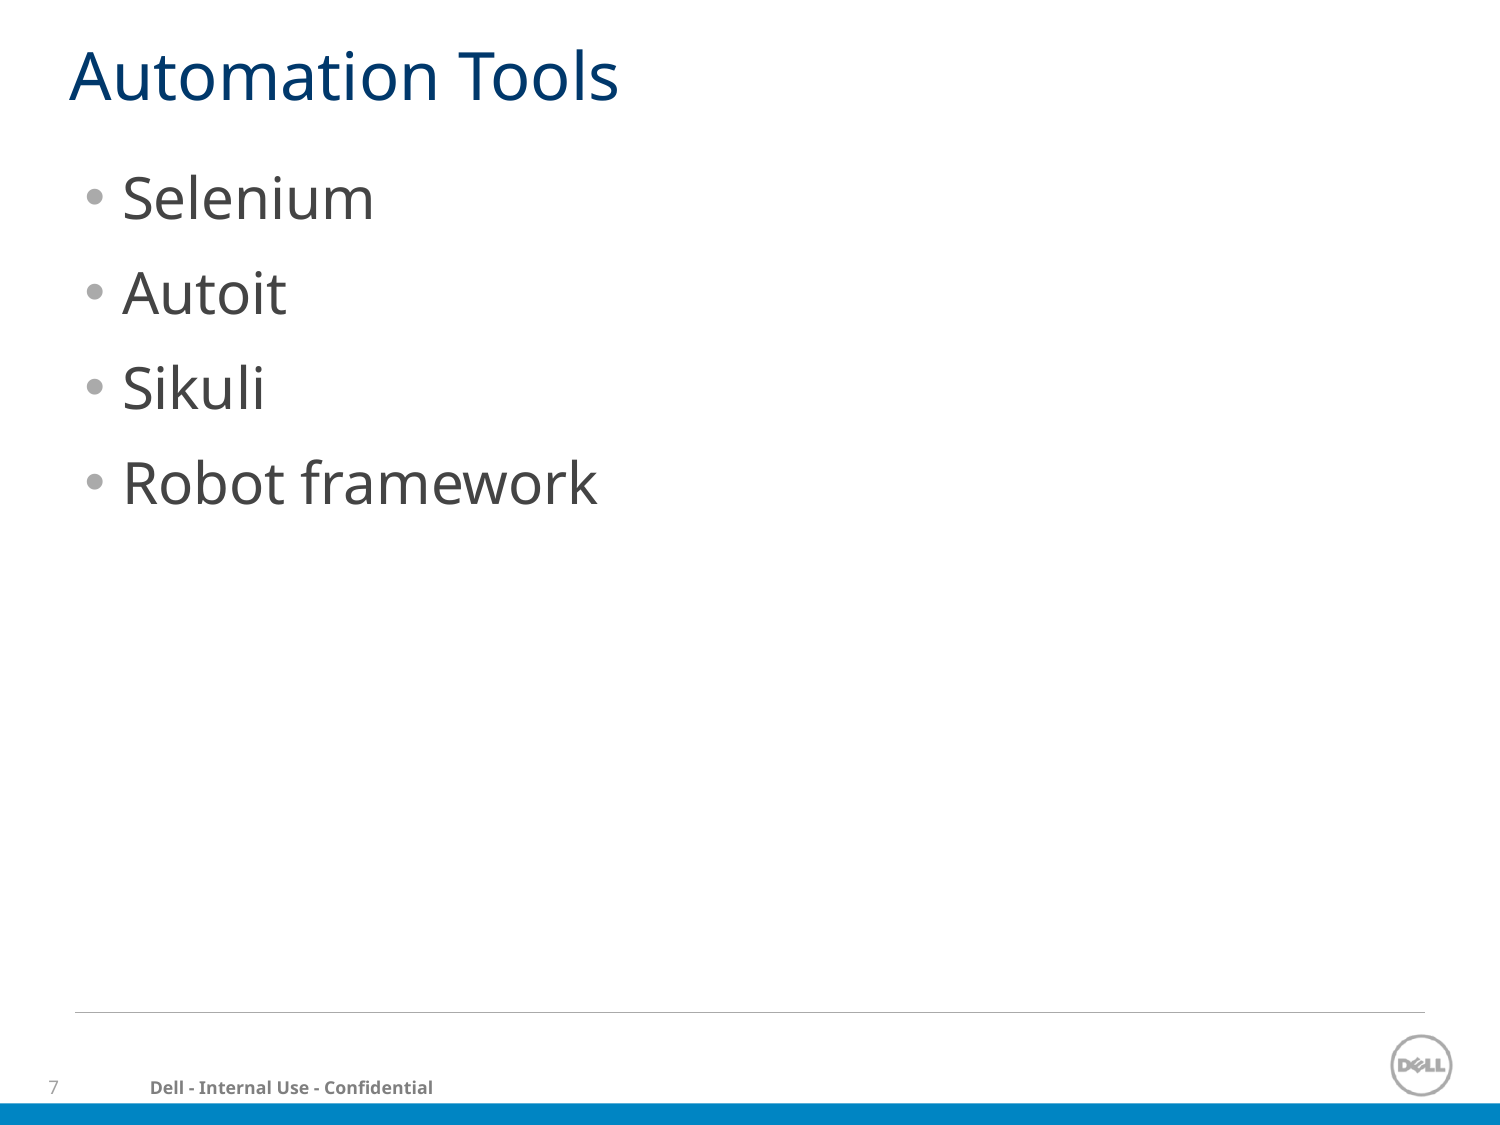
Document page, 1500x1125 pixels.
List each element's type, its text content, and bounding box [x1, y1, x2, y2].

picture [1382, 1026, 1460, 1103]
title Automation Tools [69, 42, 1422, 154]
text_box Selenium Autoit Sikuli Robot framework [69, 154, 1478, 1014]
